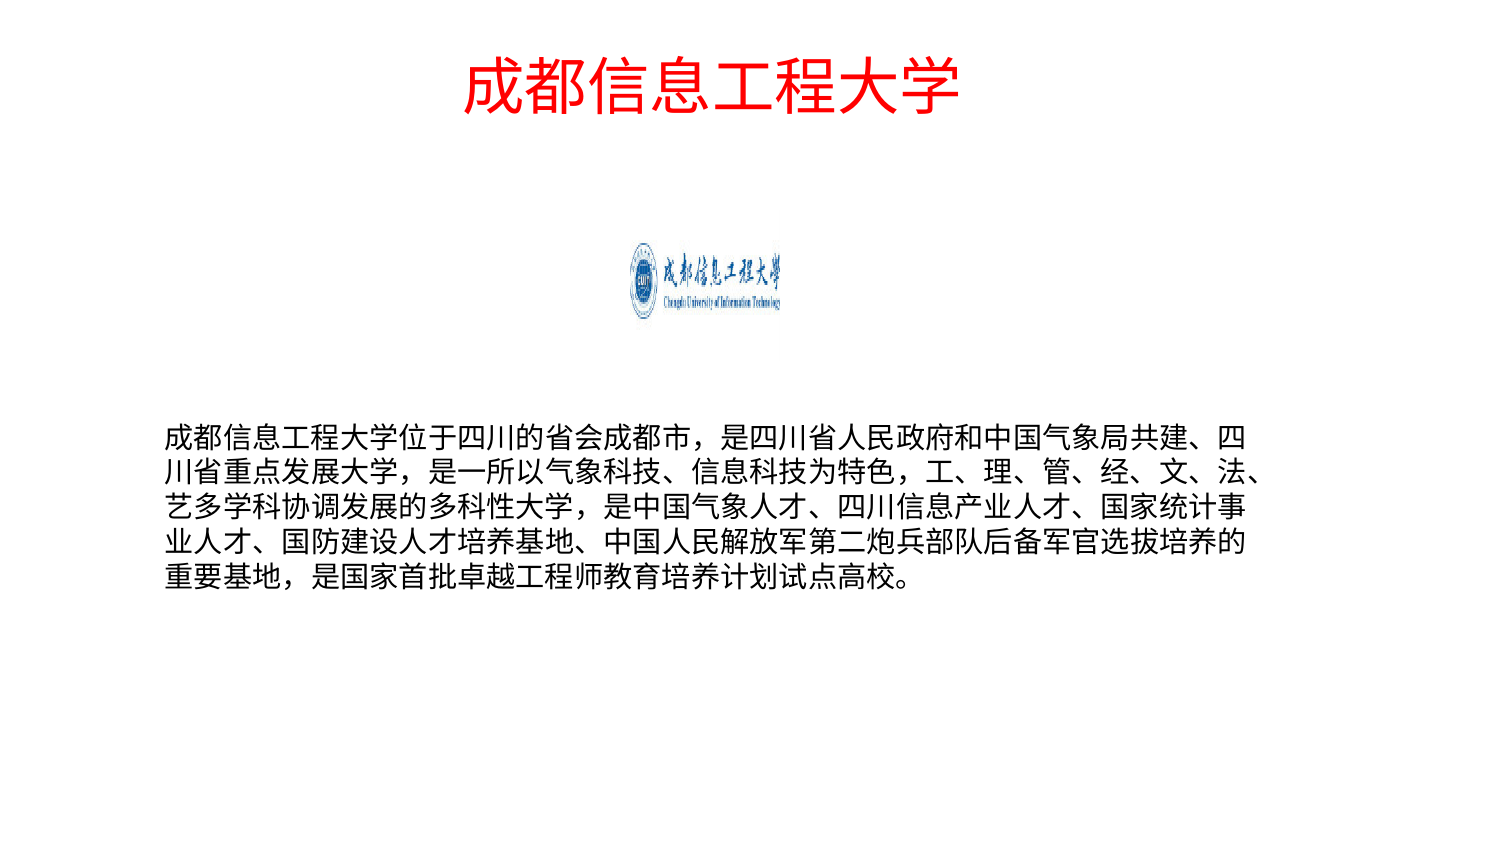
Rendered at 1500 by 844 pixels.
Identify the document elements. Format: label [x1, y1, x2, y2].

picture [629, 210, 780, 361]
